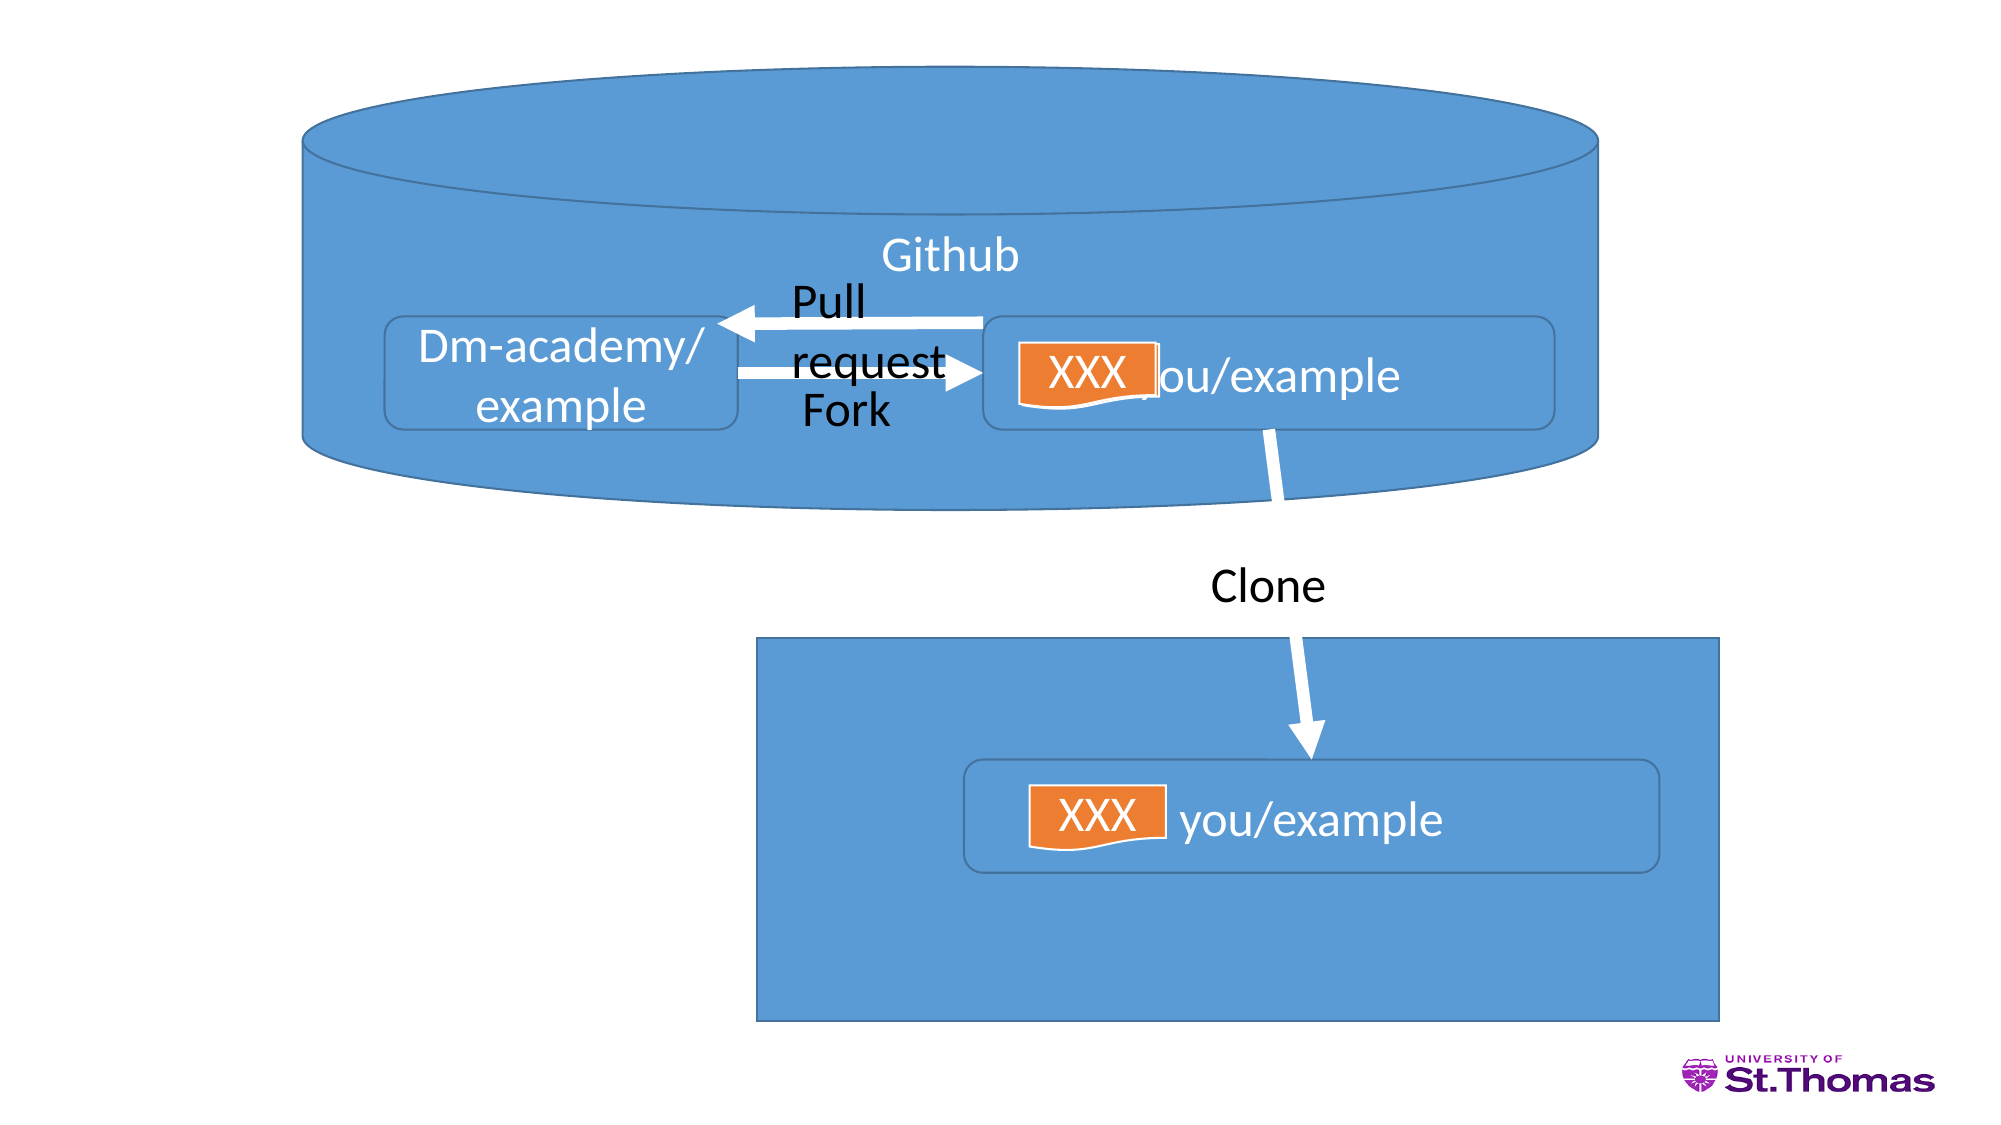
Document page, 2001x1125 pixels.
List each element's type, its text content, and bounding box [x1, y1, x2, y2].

text_box Pull request [776, 260, 1016, 396]
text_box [1268, 429, 1312, 760]
text_box Dm-academy/example [383, 315, 739, 431]
text_box XXX [1028, 784, 1167, 851]
text_box Clone [1196, 545, 1268, 621]
text_box [756, 637, 1720, 1022]
text_box you/example [982, 315, 1556, 431]
text_box XXX [1018, 341, 1157, 409]
text_box YYY [1035, 343, 1161, 410]
text_box Clone [1312, 545, 1342, 621]
picture [1637, 1022, 1980, 1125]
text_box Fork [787, 396, 906, 444]
text_box you/example [962, 758, 1661, 874]
text_box Github [301, 65, 1600, 512]
